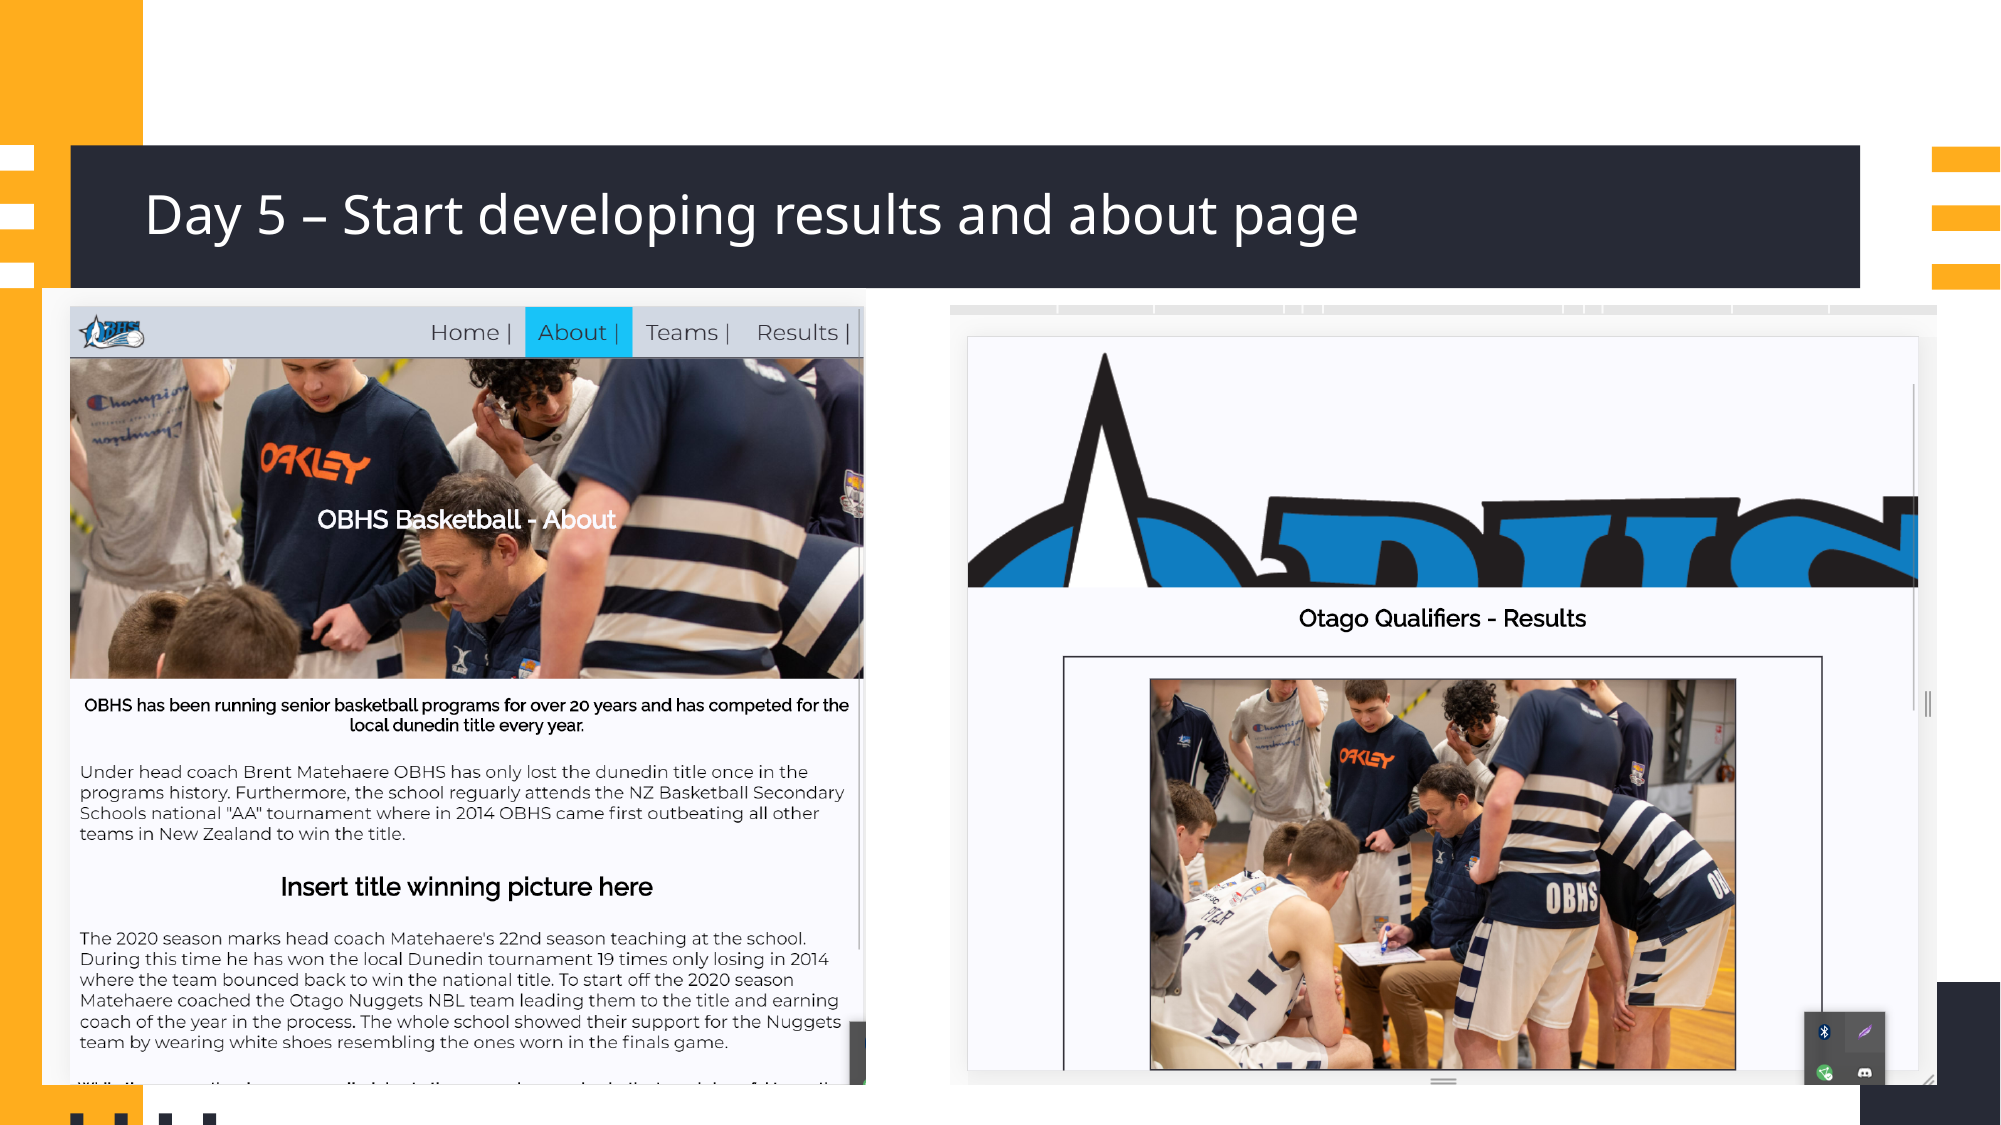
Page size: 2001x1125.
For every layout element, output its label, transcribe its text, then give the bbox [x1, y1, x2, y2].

title Day 5 – Start developing results and about page [144, 145, 1861, 289]
picture [950, 305, 1937, 1085]
picture [41, 287, 866, 1085]
